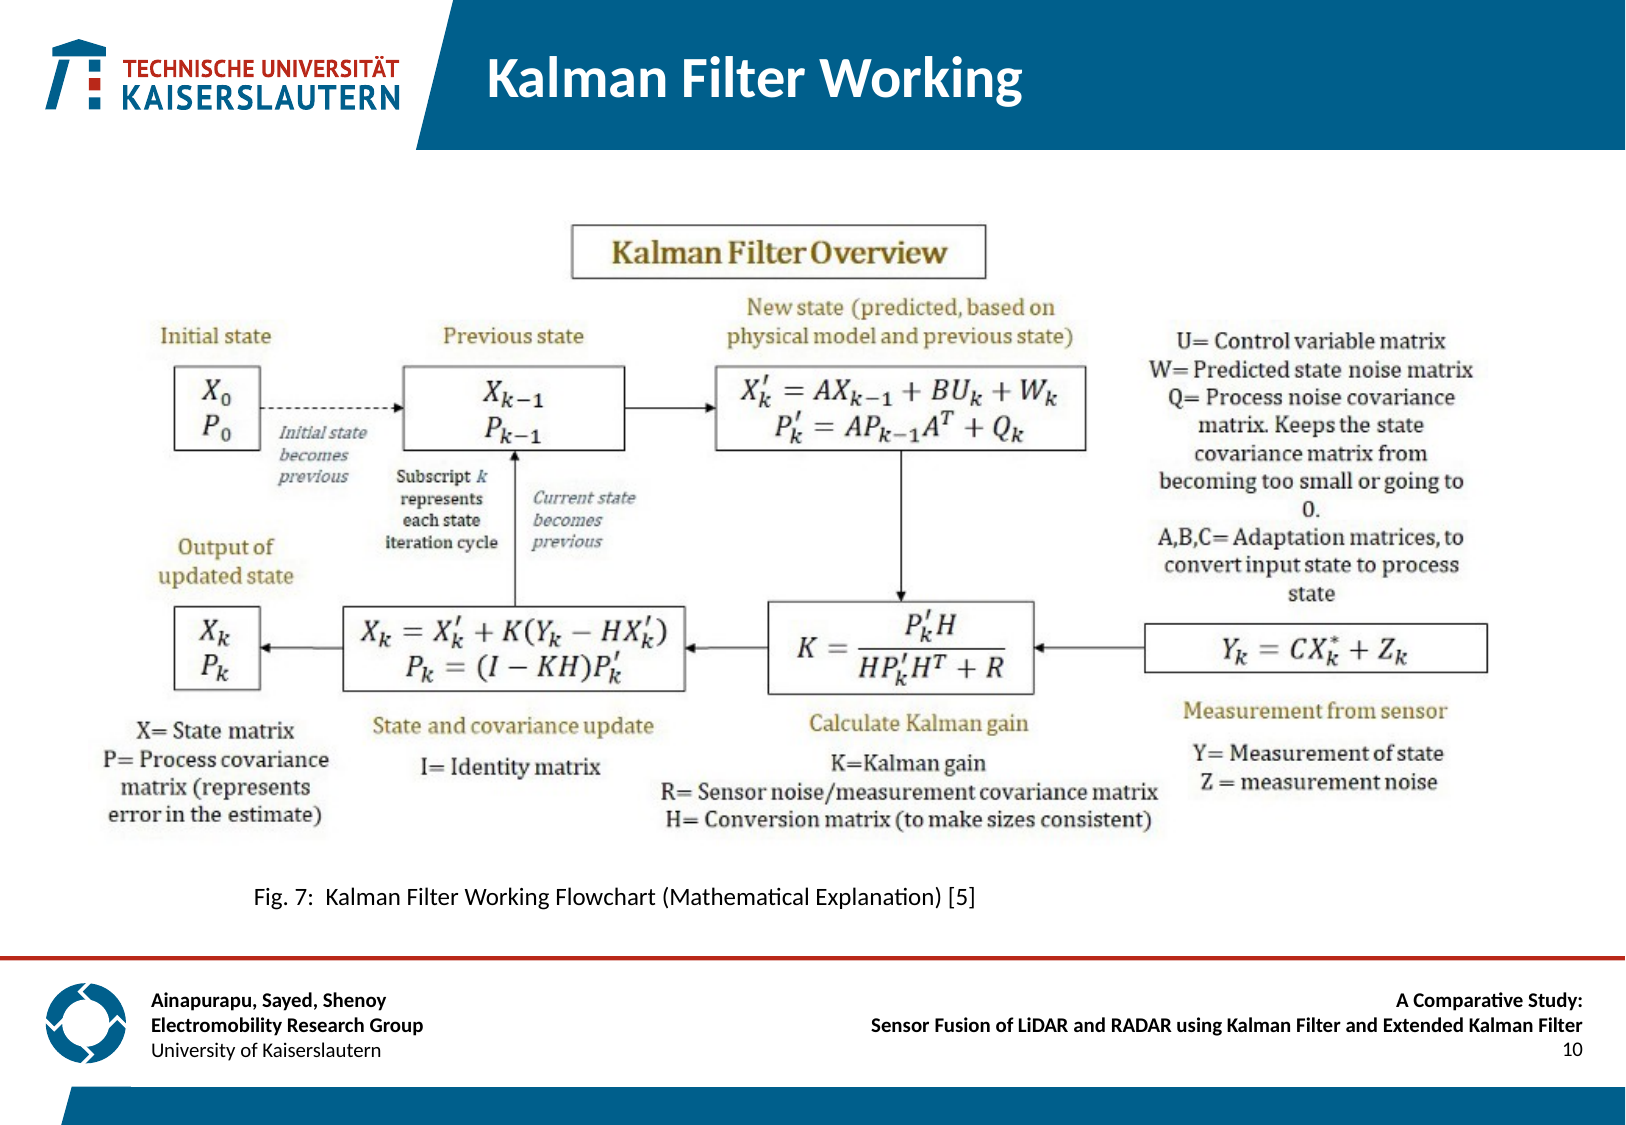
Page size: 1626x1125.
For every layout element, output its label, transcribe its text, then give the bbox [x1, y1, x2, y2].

text_box Fig. 7: Kalman Filter Working Flowchart (Mathematical Explanation) [5] [238, 872, 1343, 918]
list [87, 219, 1494, 847]
title Kalman Filter Working [471, 0, 1622, 150]
